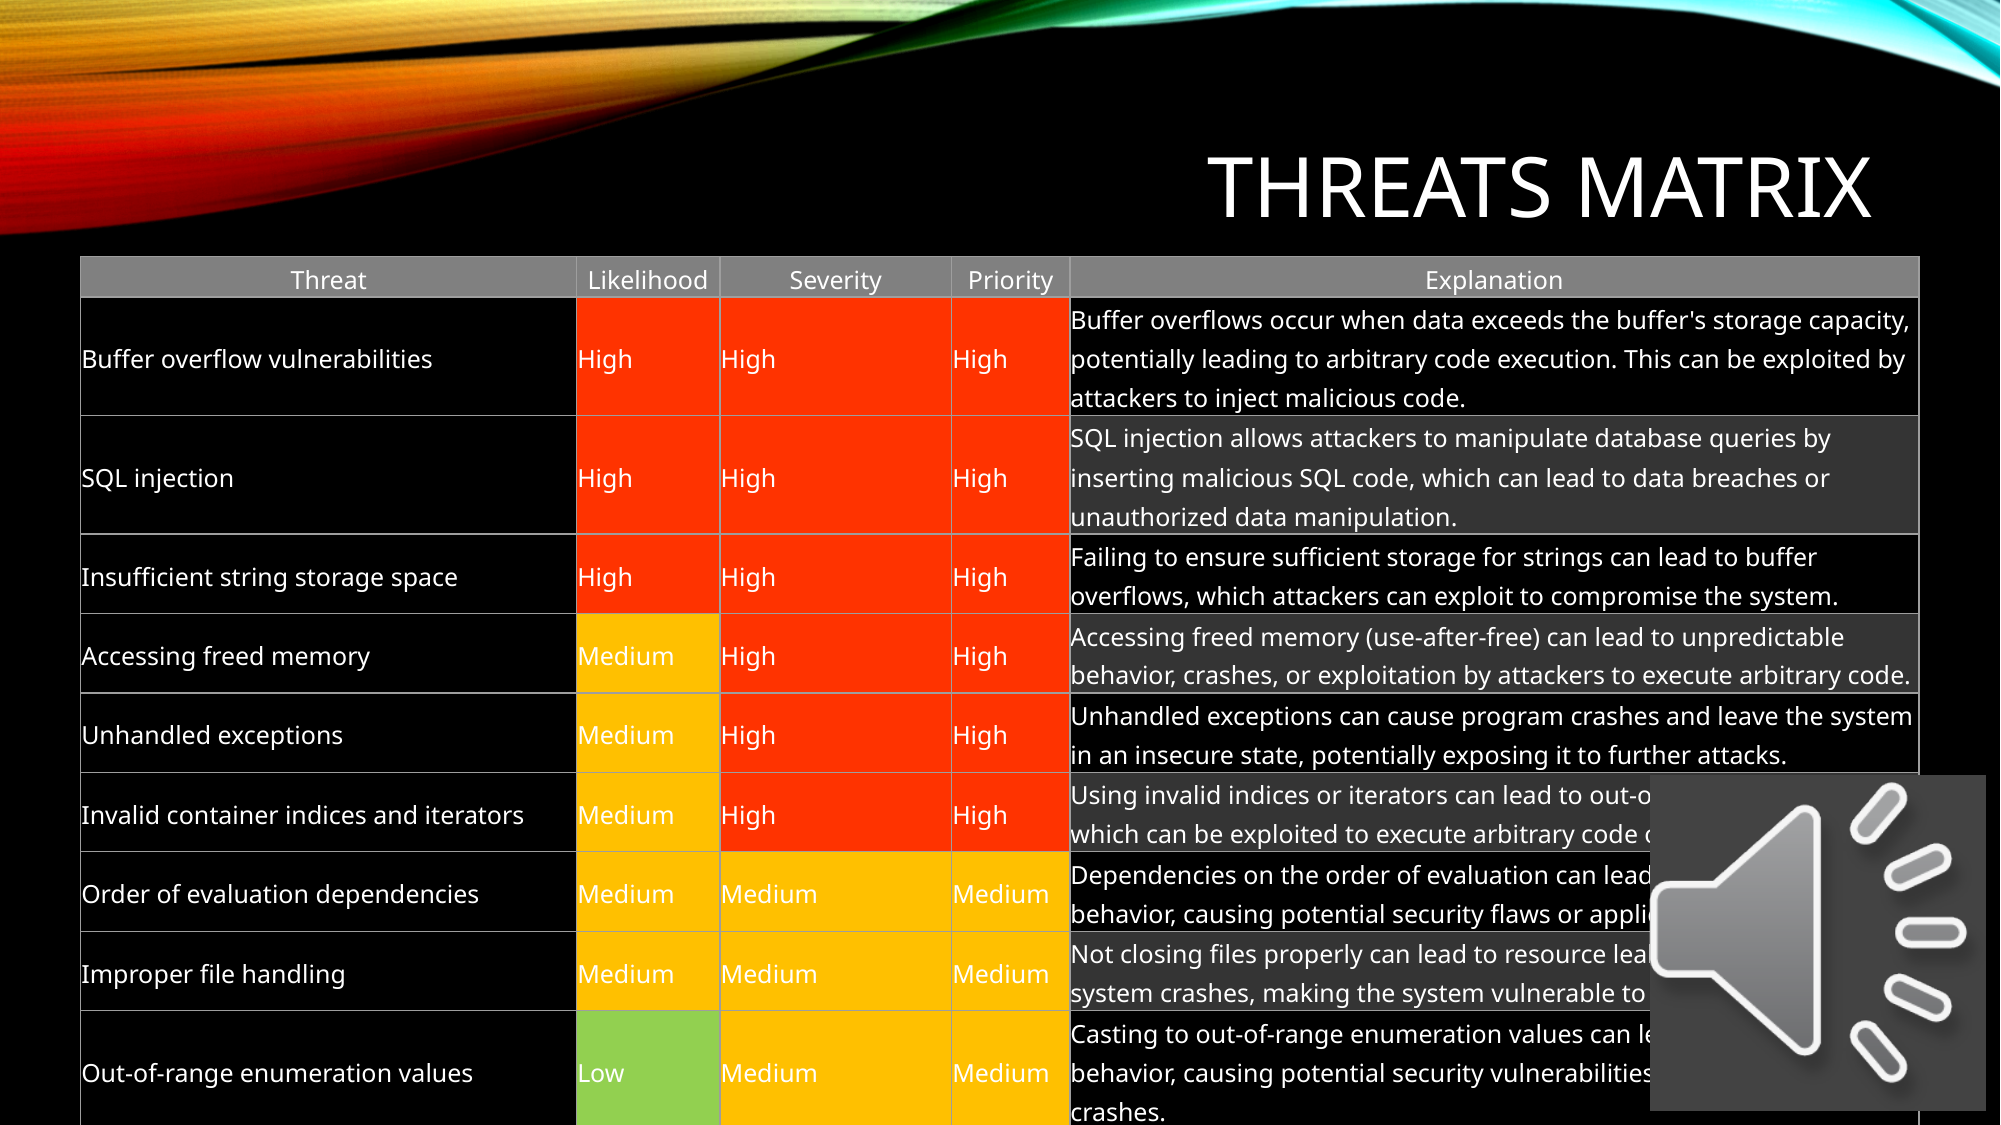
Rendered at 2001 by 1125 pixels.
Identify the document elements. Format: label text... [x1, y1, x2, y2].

table_cell Accessing freed memory [81, 614, 576, 692]
table_cell High [721, 694, 951, 772]
table_header Severity [721, 257, 951, 296]
table_cell High [577, 535, 719, 613]
table_cell Medium [577, 614, 719, 692]
table_cell Medium [721, 852, 951, 931]
table_cell Buffer overflows occur when data exceeds the buffer's storage capacity, potentially leading to arbitrary code execution. This can be exploited by attackers to inject malicious code. [1071, 298, 1918, 415]
table_cell Medium [577, 852, 719, 931]
table_cell High [721, 416, 951, 533]
table_cell High [577, 298, 719, 415]
table_header Likelihood [577, 257, 719, 296]
table_cell Invalid container indices and iterators [81, 773, 576, 851]
table_cell SQL injection [81, 416, 576, 533]
table_cell Dependencies on the order of evaluation can lead to undefined behavior, causing potential security flaws or application instability. [1071, 852, 1643, 931]
title THREATS MATRIX [474, 125, 1888, 256]
table_cell Medium [952, 1011, 1069, 1125]
table_cell Improper file handling [81, 932, 576, 1010]
table_cell High [952, 773, 1069, 851]
table_header Priority [952, 257, 1069, 296]
table_cell Medium [721, 1011, 951, 1125]
picture [0, 0, 2000, 237]
table_cell Buffer overflow vulnerabilities [81, 298, 576, 415]
table_cell High [721, 773, 951, 851]
table_cell High [952, 535, 1069, 613]
table_cell Medium [577, 773, 719, 851]
table_cell High [721, 535, 951, 613]
table_cell Medium [577, 932, 719, 1010]
table_cell Medium [952, 932, 1069, 1010]
table_cell Out-of-range enumeration values [81, 1011, 576, 1125]
table_header Explanation [1071, 257, 1918, 296]
table_cell Order of evaluation dependencies [81, 852, 576, 931]
table_cell High [952, 694, 1069, 772]
table_cell Failing to ensure sufficient storage for strings can lead to buffer overflows, which attackers can exploit to compromise the system. [1071, 535, 1918, 613]
picture [1648, 773, 1987, 1112]
table_cell Medium [721, 932, 951, 1010]
table_cell SQL injection allows attackers to manipulate database queries by inserting malicious SQL code, which can lead to data breaches or unauthorized data manipulation. [1071, 416, 1918, 533]
table_cell Unhandled exceptions can cause program crashes and leave the system in an insecure state, potentially exposing it to further attacks. [1071, 694, 1918, 772]
table_cell Casting to out-of-range enumeration values can lead to undefined behavior, causing potential security vulnerabilities or application crashes. [1071, 1011, 1918, 1125]
table_cell Insufficient string storage space [81, 535, 576, 613]
table_cell High [952, 614, 1069, 692]
table_cell High [721, 614, 951, 692]
table_cell High [721, 298, 951, 415]
table_cell Medium [577, 694, 719, 772]
table_cell High [952, 298, 1069, 415]
table_cell High [952, 416, 1069, 533]
table_cell Medium [952, 852, 1069, 931]
table_cell Accessing freed memory (use-after-free) can lead to unpredictable behavior, crashes, or exploitation by attackers to execute arbitrary code. [1071, 614, 1918, 692]
table_cell Not closing files properly can lead to resource leaks, data corruption, or system crashes, making the system vulnerable to further exploits. [1071, 932, 1643, 1010]
table_cell Unhandled exceptions [81, 694, 576, 772]
table_header Threat [81, 257, 576, 296]
table_cell Using invalid indices or iterators can lead to out-of-bounds access, which can be exploited to execute arbitrary code or cause crashes. [1071, 773, 1647, 851]
table_cell Low [577, 1011, 719, 1125]
table_cell High [577, 416, 719, 533]
